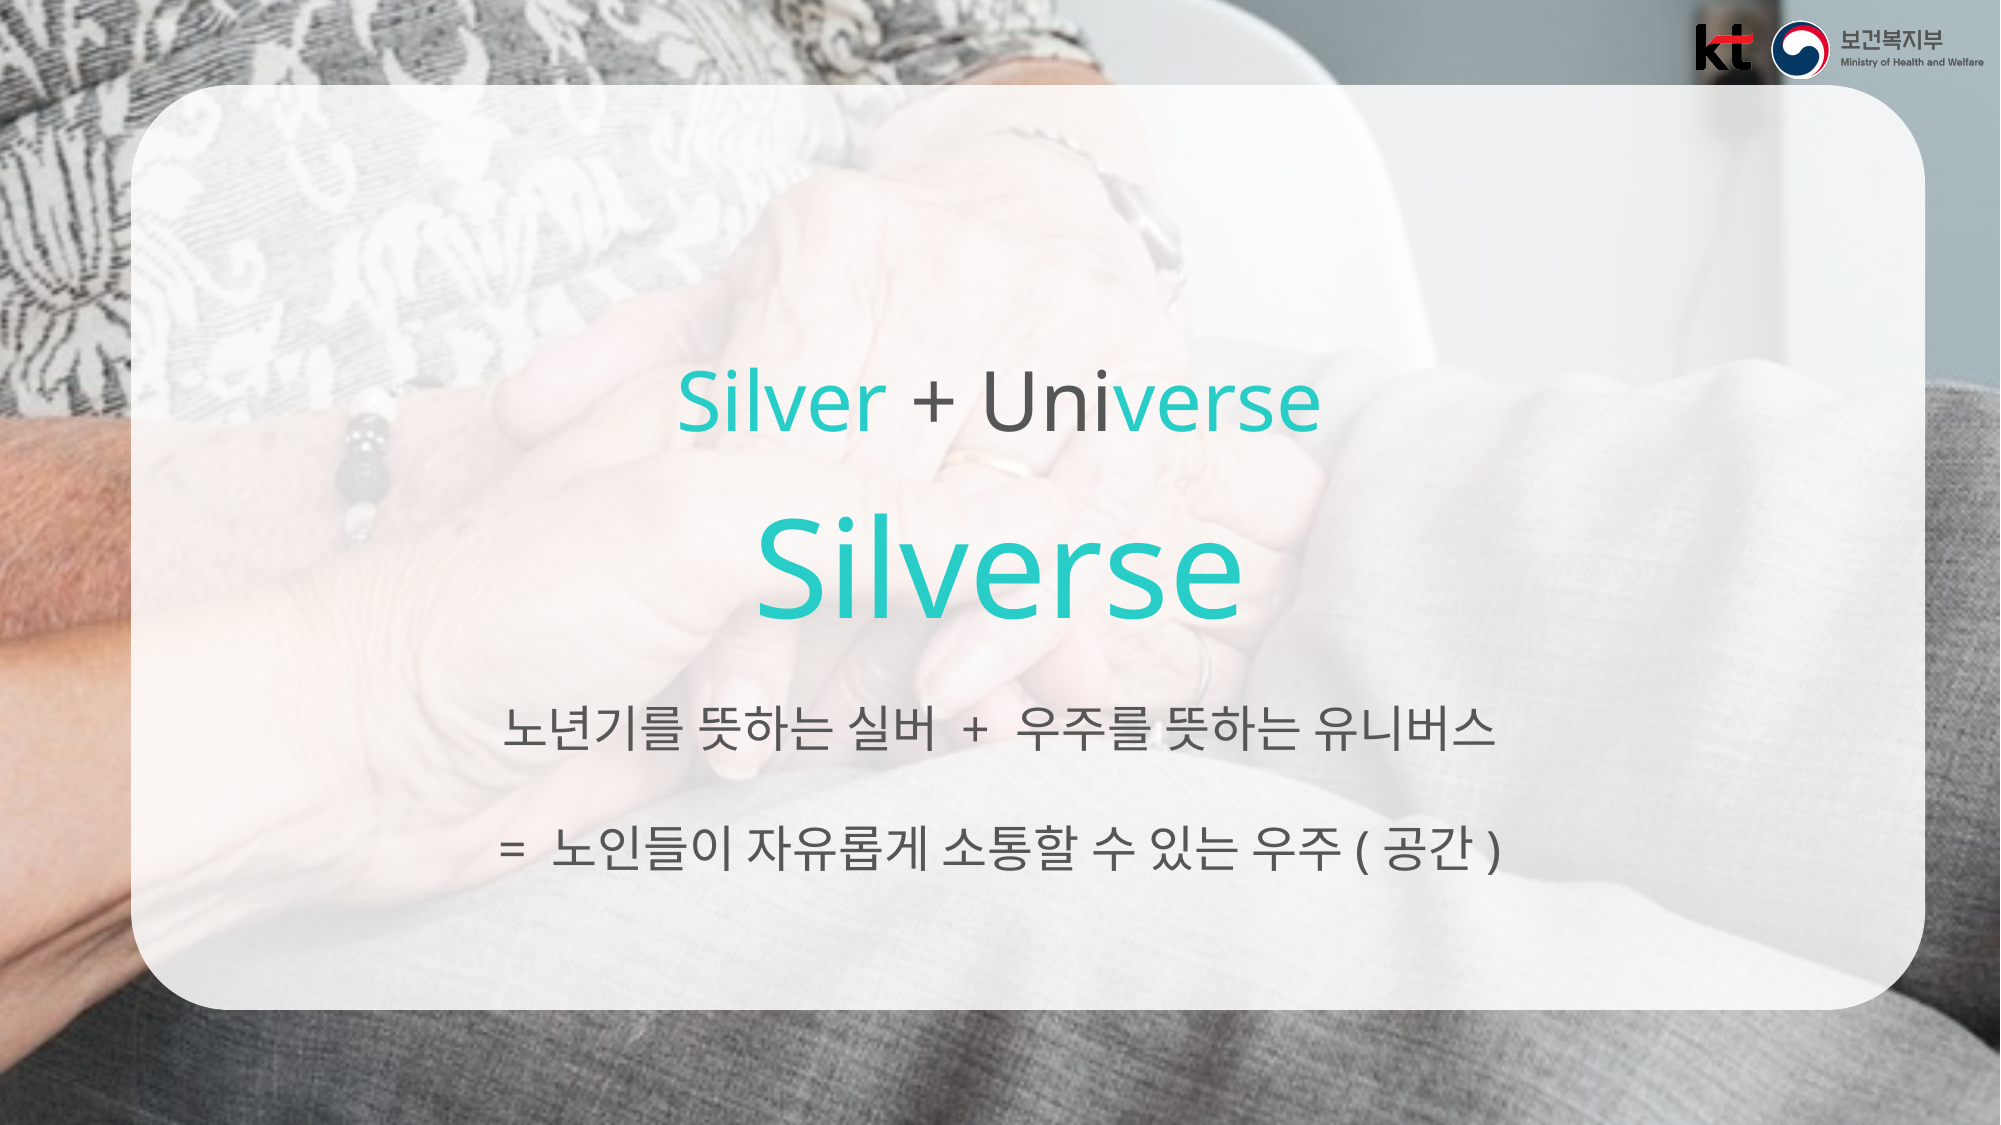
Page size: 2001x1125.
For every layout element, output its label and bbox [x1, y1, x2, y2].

text_box [1696, 8, 1990, 82]
text_box [38, 340, 1962, 887]
picture [0, 0, 2000, 1125]
